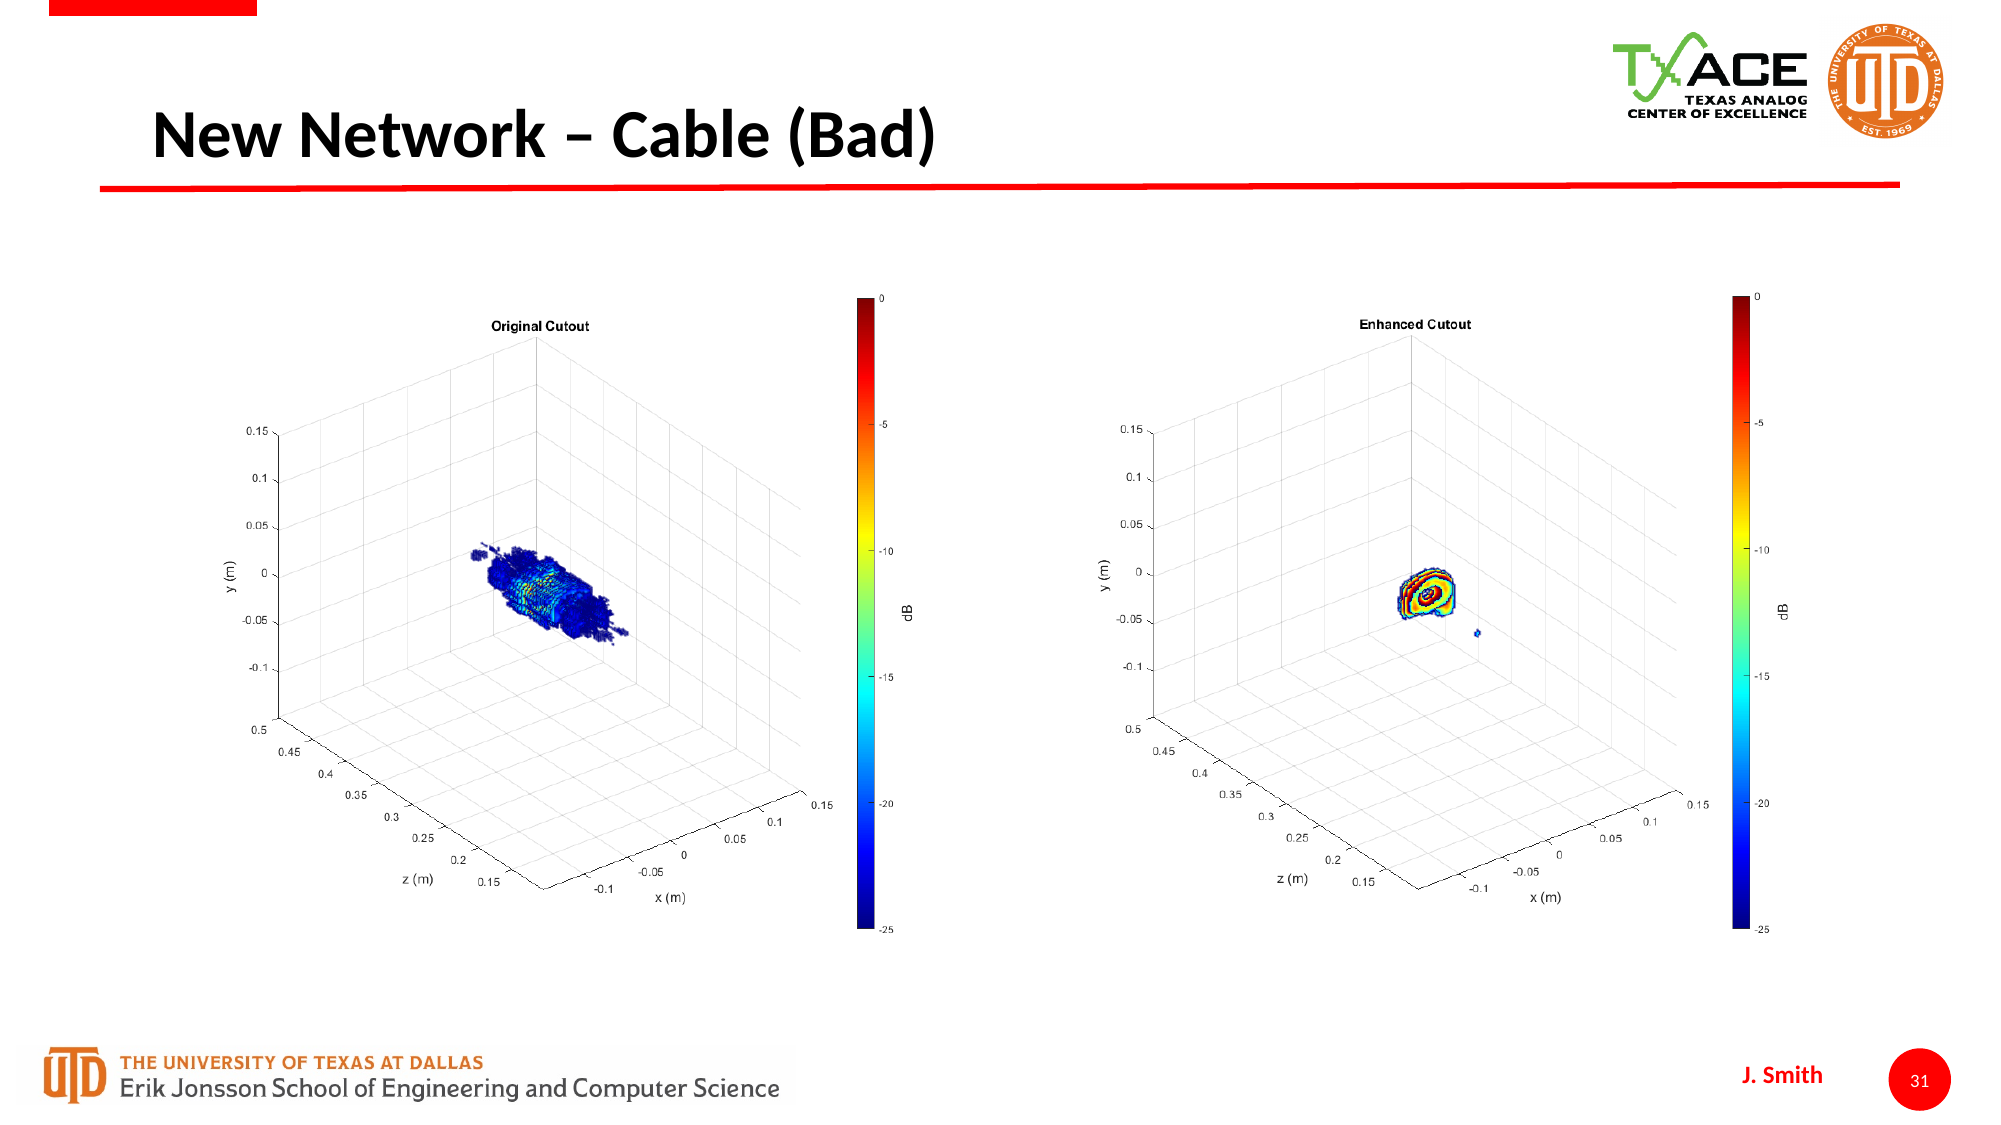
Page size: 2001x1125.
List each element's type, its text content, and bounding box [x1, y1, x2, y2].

picture [1613, 32, 1807, 59]
picture [1819, 15, 1952, 147]
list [1032, 237, 1843, 1014]
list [158, 239, 967, 1014]
title New Network – Cable (Bad) [137, 59, 1863, 211]
picture [16, 1045, 796, 1105]
